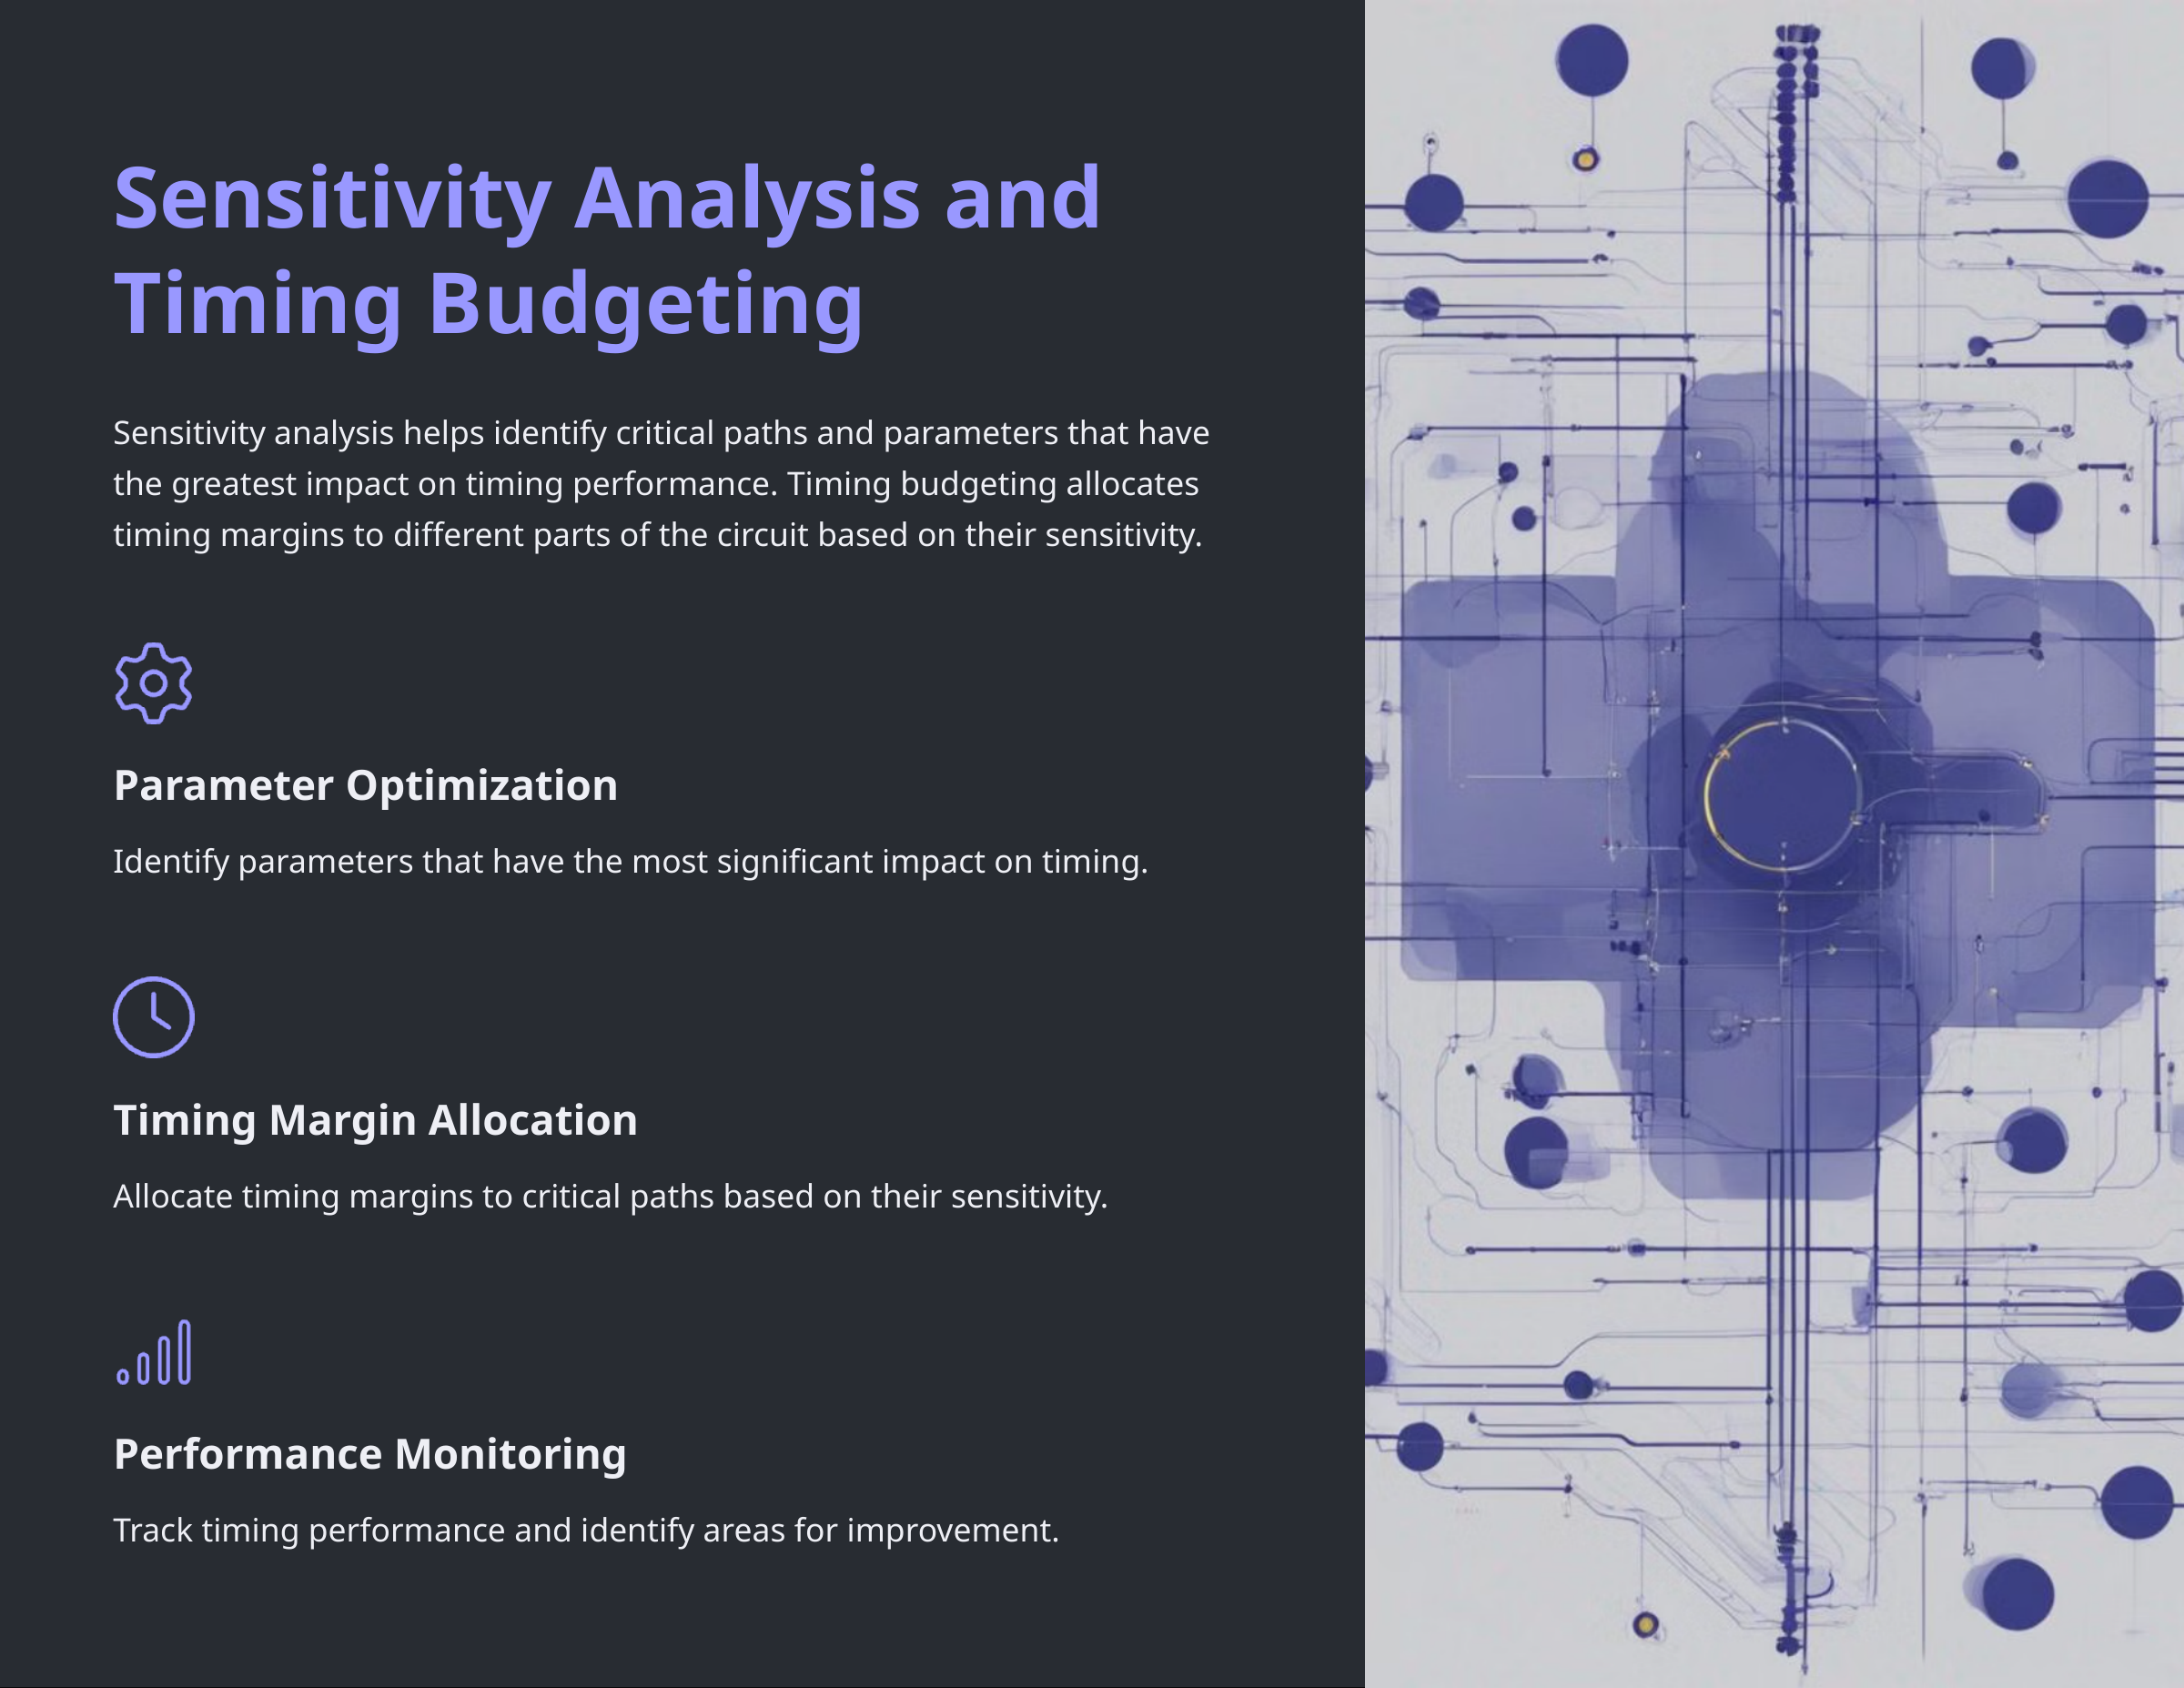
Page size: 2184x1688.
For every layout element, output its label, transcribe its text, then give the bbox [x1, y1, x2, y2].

text_box Identify parameters that have the most significant impact on timing. [113, 828, 1252, 881]
picture [113, 642, 195, 724]
text_box Sensitivity analysis helps identify critical paths and parameters that have the greatest impact on timing performance. Timing budgeting allocates timing margins to different parts of the circuit based on their sensitivity. [113, 399, 1252, 607]
text_box Track timing performance and identify areas for improvement. [113, 1497, 1252, 1550]
picture [113, 976, 195, 1058]
text_box Allocate timing margins to critical paths based on their sensitivity. [113, 1163, 1252, 1215]
picture [113, 1311, 195, 1393]
picture [1364, 0, 2184, 1688]
text_box Performance Monitoring [113, 1424, 570, 1479]
text_box Sensitivity Analysis and Timing Budgeting [113, 138, 1252, 351]
text_box Timing Margin Allocation [113, 1090, 577, 1144]
text_box Parameter Optimization [113, 755, 561, 810]
